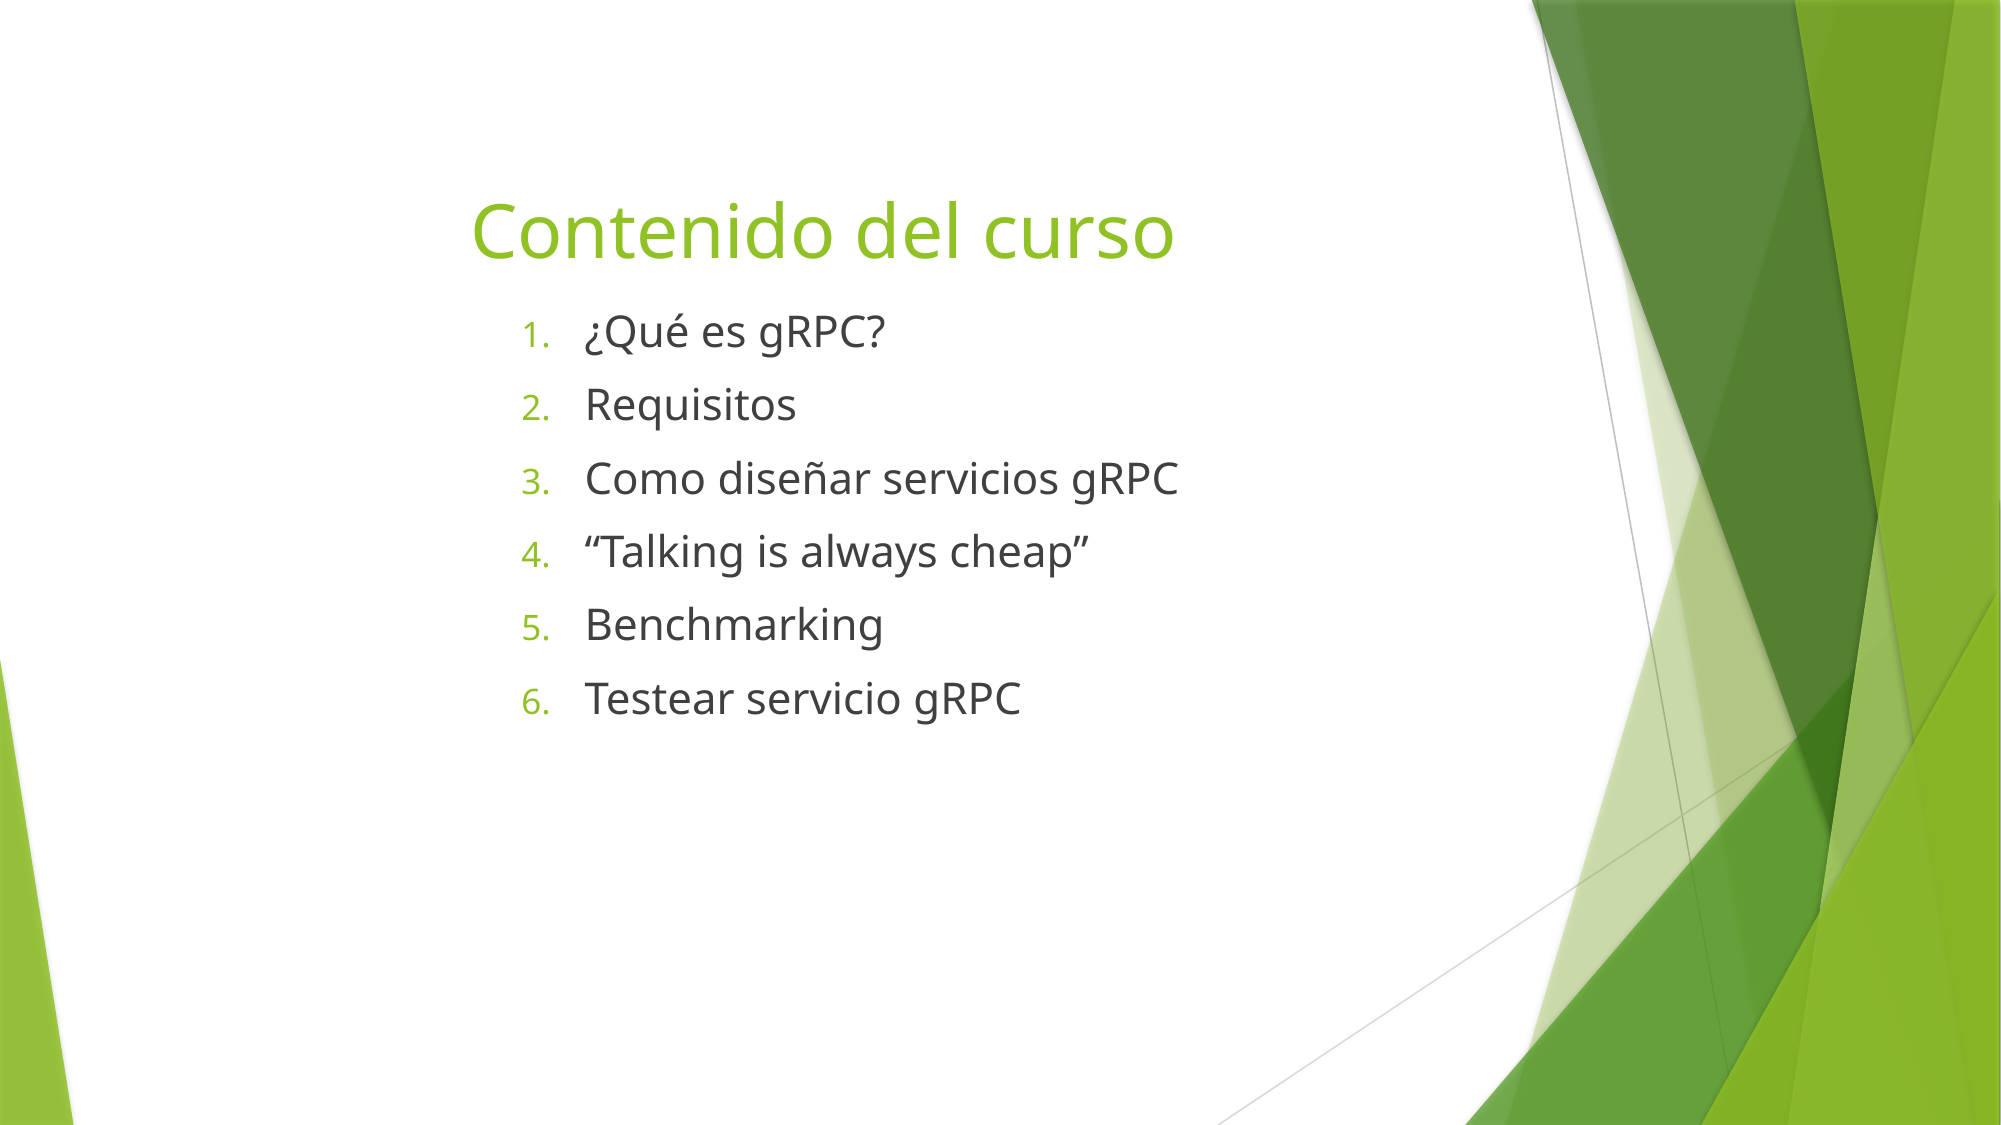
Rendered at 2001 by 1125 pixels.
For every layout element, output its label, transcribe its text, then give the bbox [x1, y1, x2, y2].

list ¿Qué es gRPC? Requisitos Como diseñar servicios gRPC “Talking is always cheap” Benchmarking Testear servicio gRPC [506, 296, 1437, 983]
title Contenido del curso [454, 175, 1513, 339]
